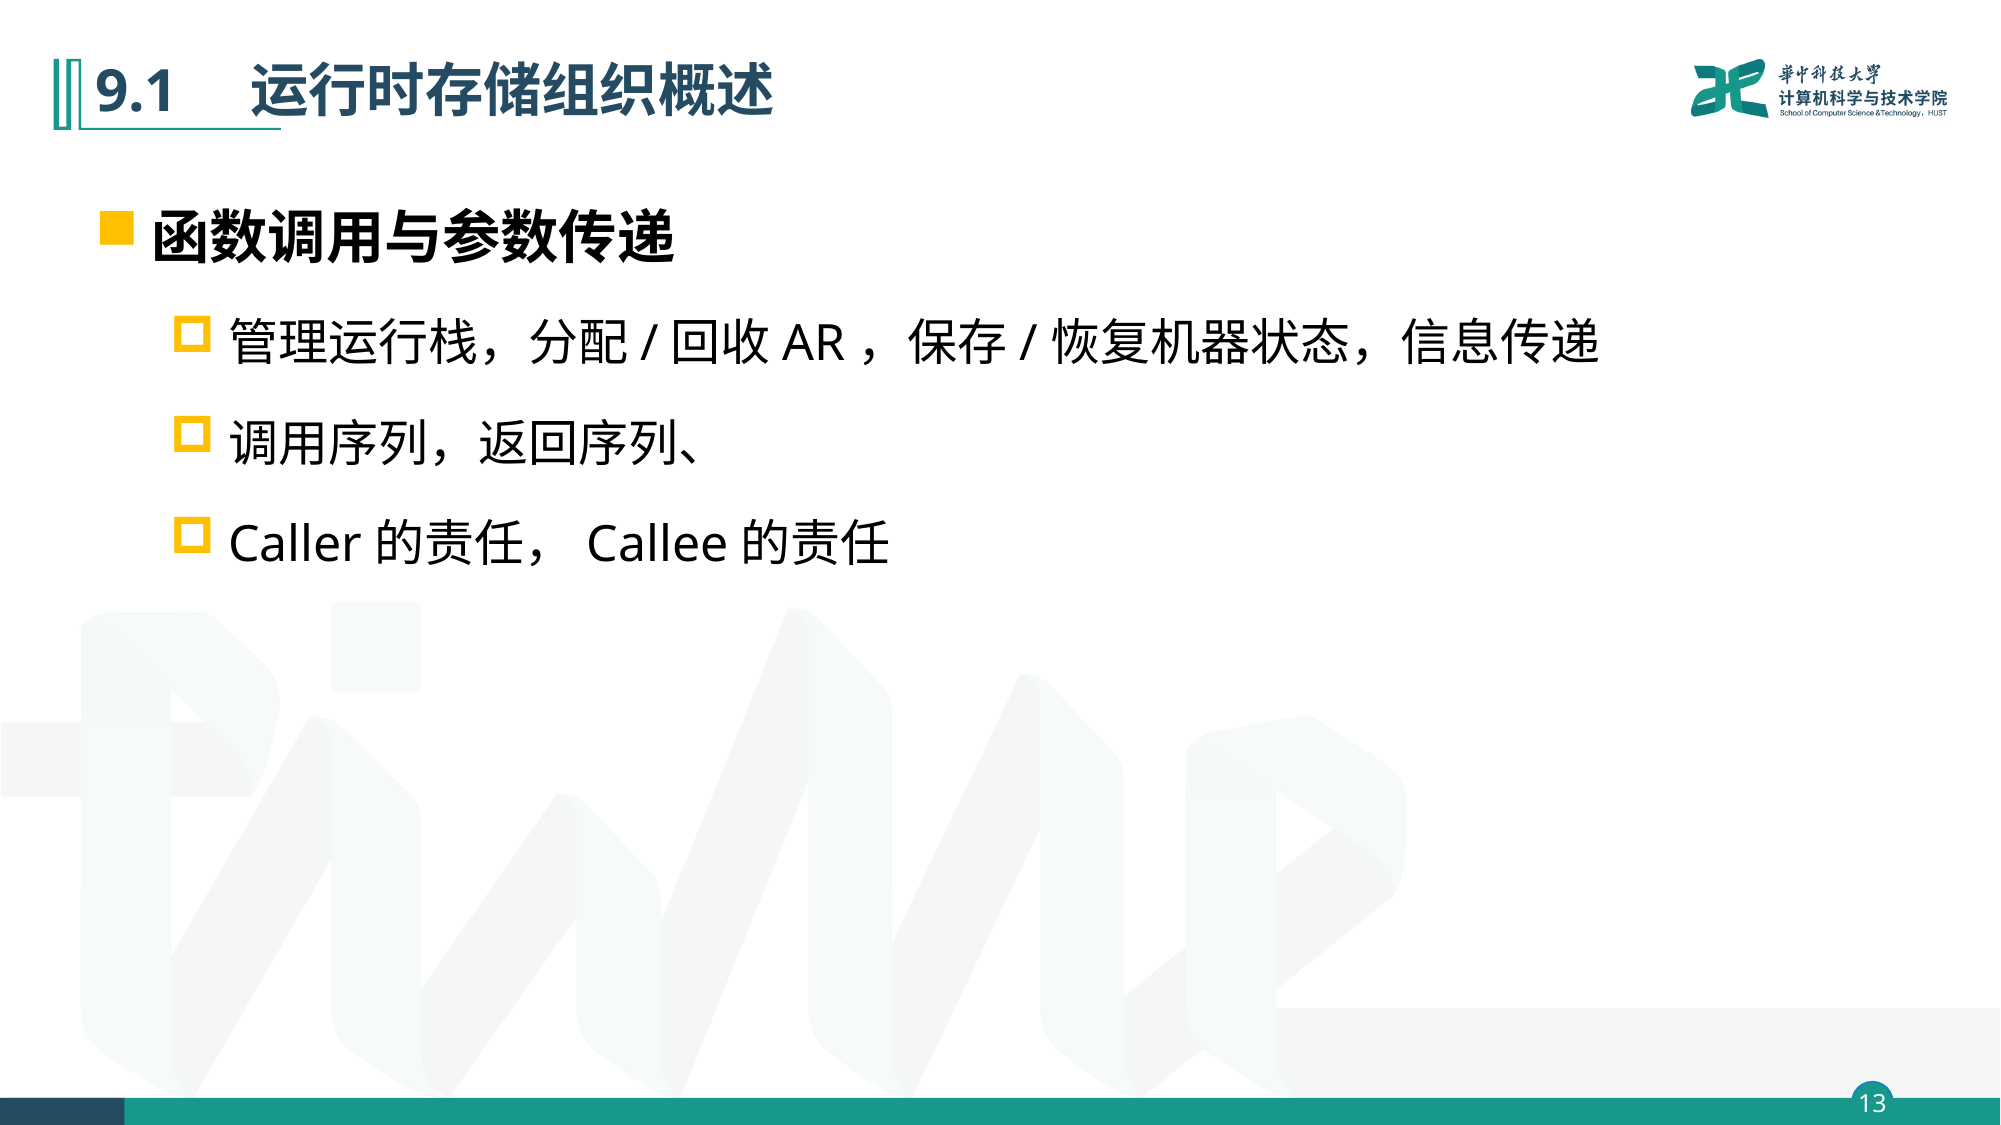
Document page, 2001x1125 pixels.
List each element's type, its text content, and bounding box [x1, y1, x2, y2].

list 函数调用与参数传递 管理运行栈，分配/回收AR，保存/恢复机器状态，信息传递 调用序列，返回序列、 Caller的责任，Callee的责任 [80, 157, 1890, 1066]
picture [1805, 59, 1947, 118]
title 9.1 运行时存储组织概述 [80, 42, 1805, 144]
